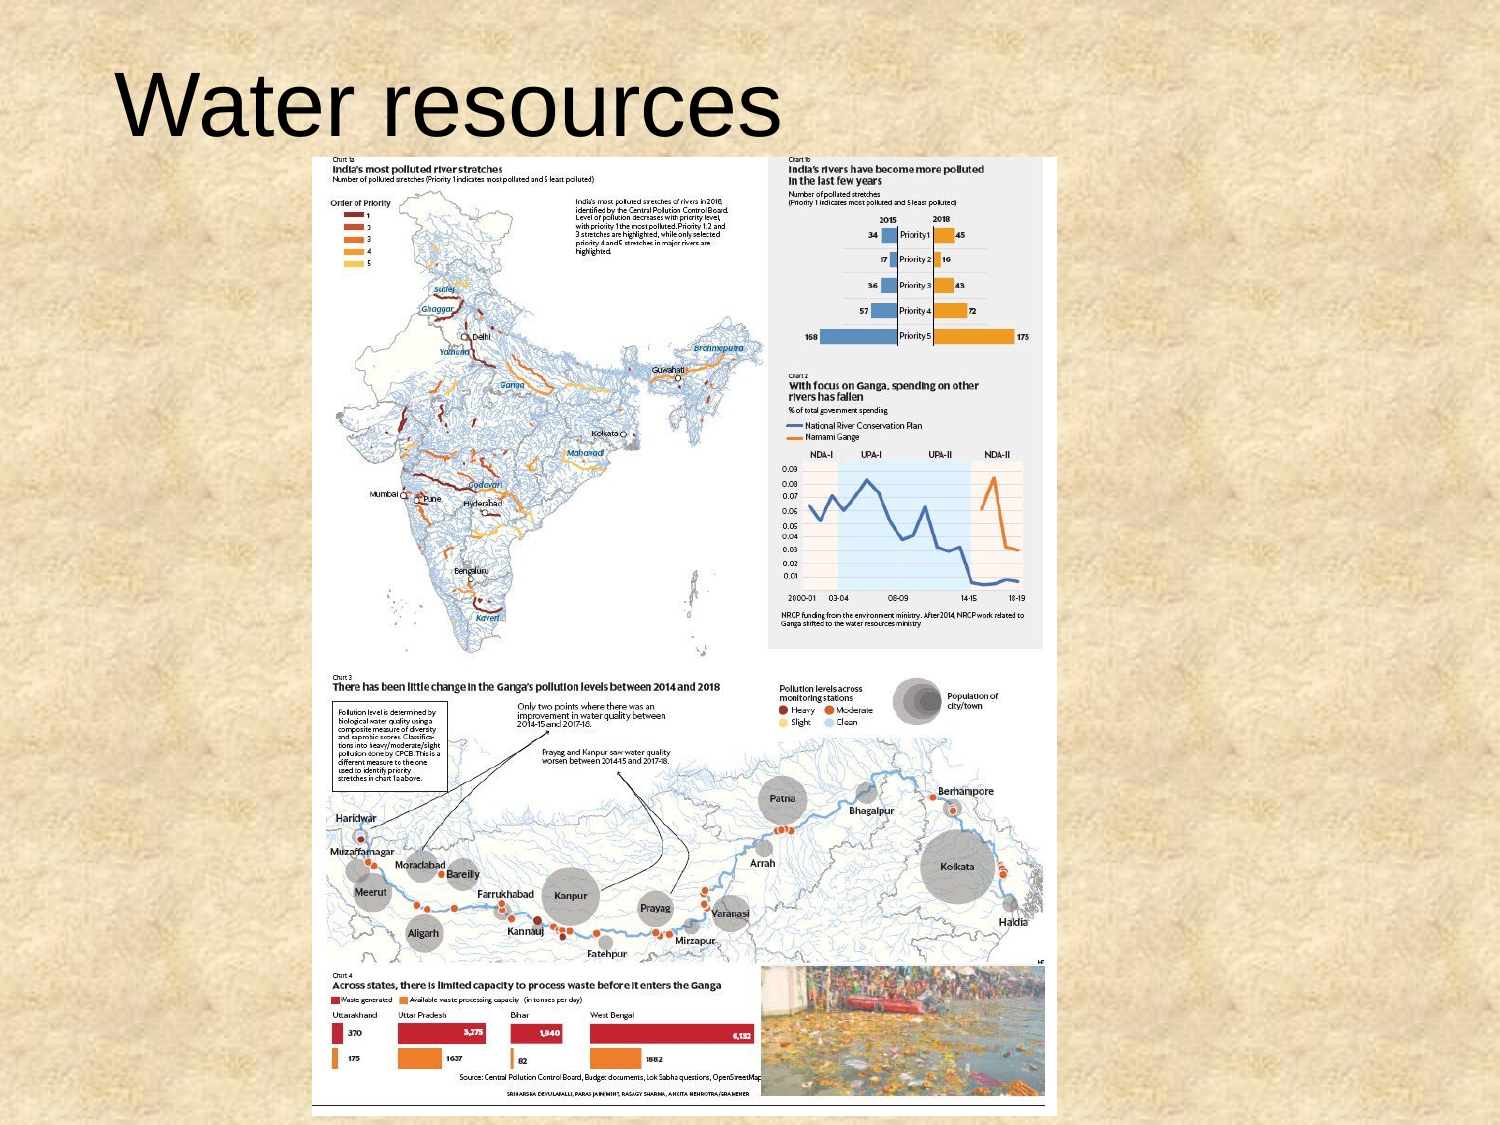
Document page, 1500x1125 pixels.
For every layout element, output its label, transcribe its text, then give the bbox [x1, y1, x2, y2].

title Water resources [0, 12, 1125, 200]
picture [0, 0, 1500, 1125]
